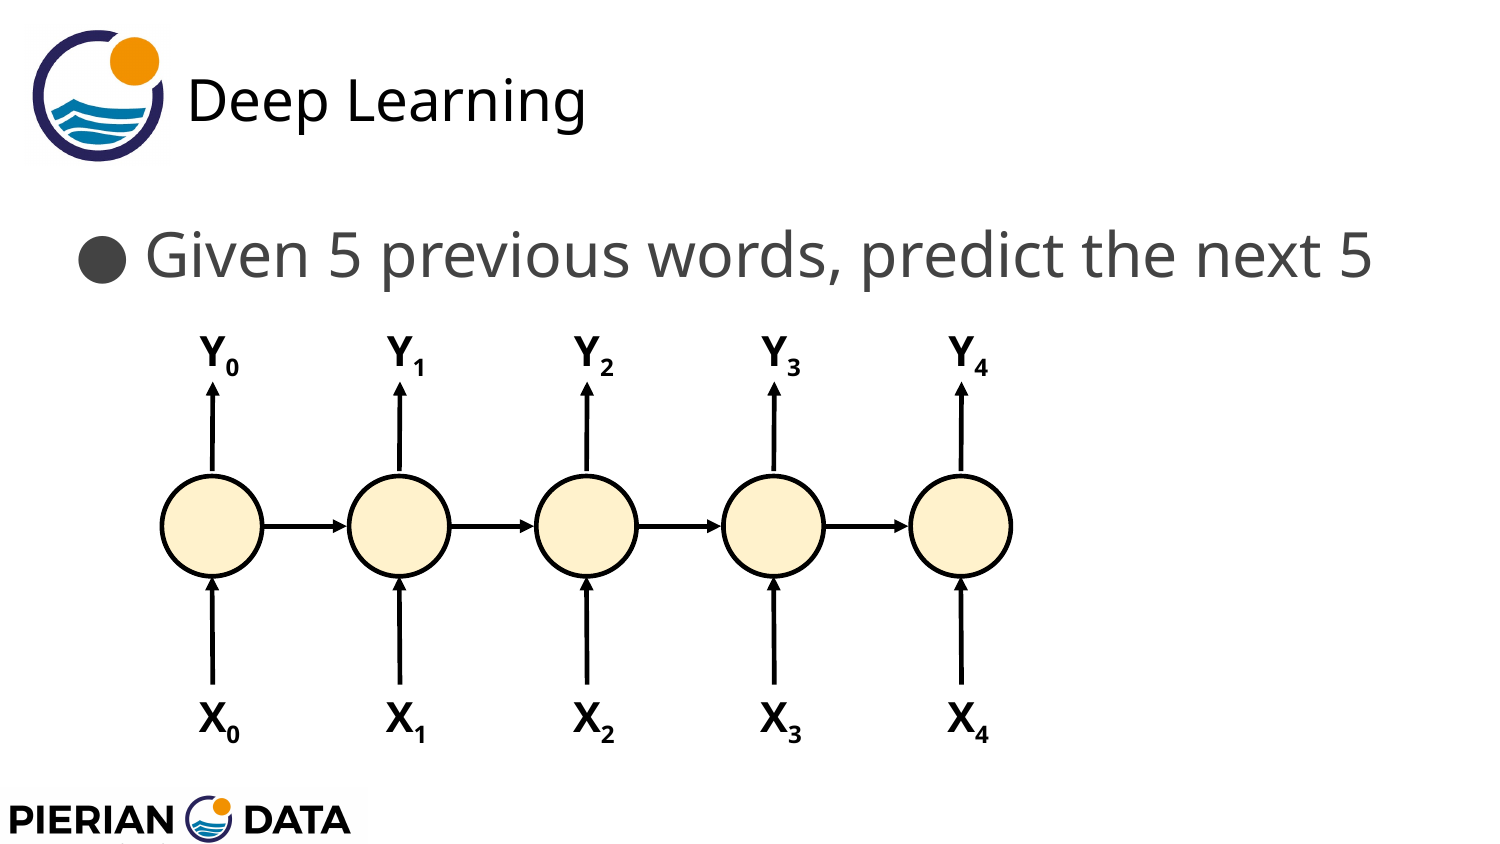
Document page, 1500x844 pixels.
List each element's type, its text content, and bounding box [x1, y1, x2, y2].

text_box X3 [708, 676, 854, 743]
text_box Y1 [333, 309, 480, 377]
text_box X2 [520, 676, 667, 743]
text_box Y4 [895, 309, 1042, 377]
text_box [910, 476, 1011, 577]
title Deep Learning [176, 48, 1449, 143]
text_box [536, 476, 637, 577]
text_box Y3 [708, 309, 854, 377]
list Given 5 previous words, predict the next 5 [54, 189, 1483, 305]
picture [0, 787, 368, 844]
text_box [349, 476, 450, 577]
text_box X4 [895, 676, 1042, 743]
text_box X1 [333, 676, 480, 743]
text_box X0 [146, 676, 293, 743]
picture [24, 24, 172, 167]
text_box Y0 [146, 309, 293, 377]
text_box Y2 [520, 309, 667, 377]
text_box [723, 476, 824, 577]
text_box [396, 676, 401, 687]
text_box [161, 476, 263, 577]
